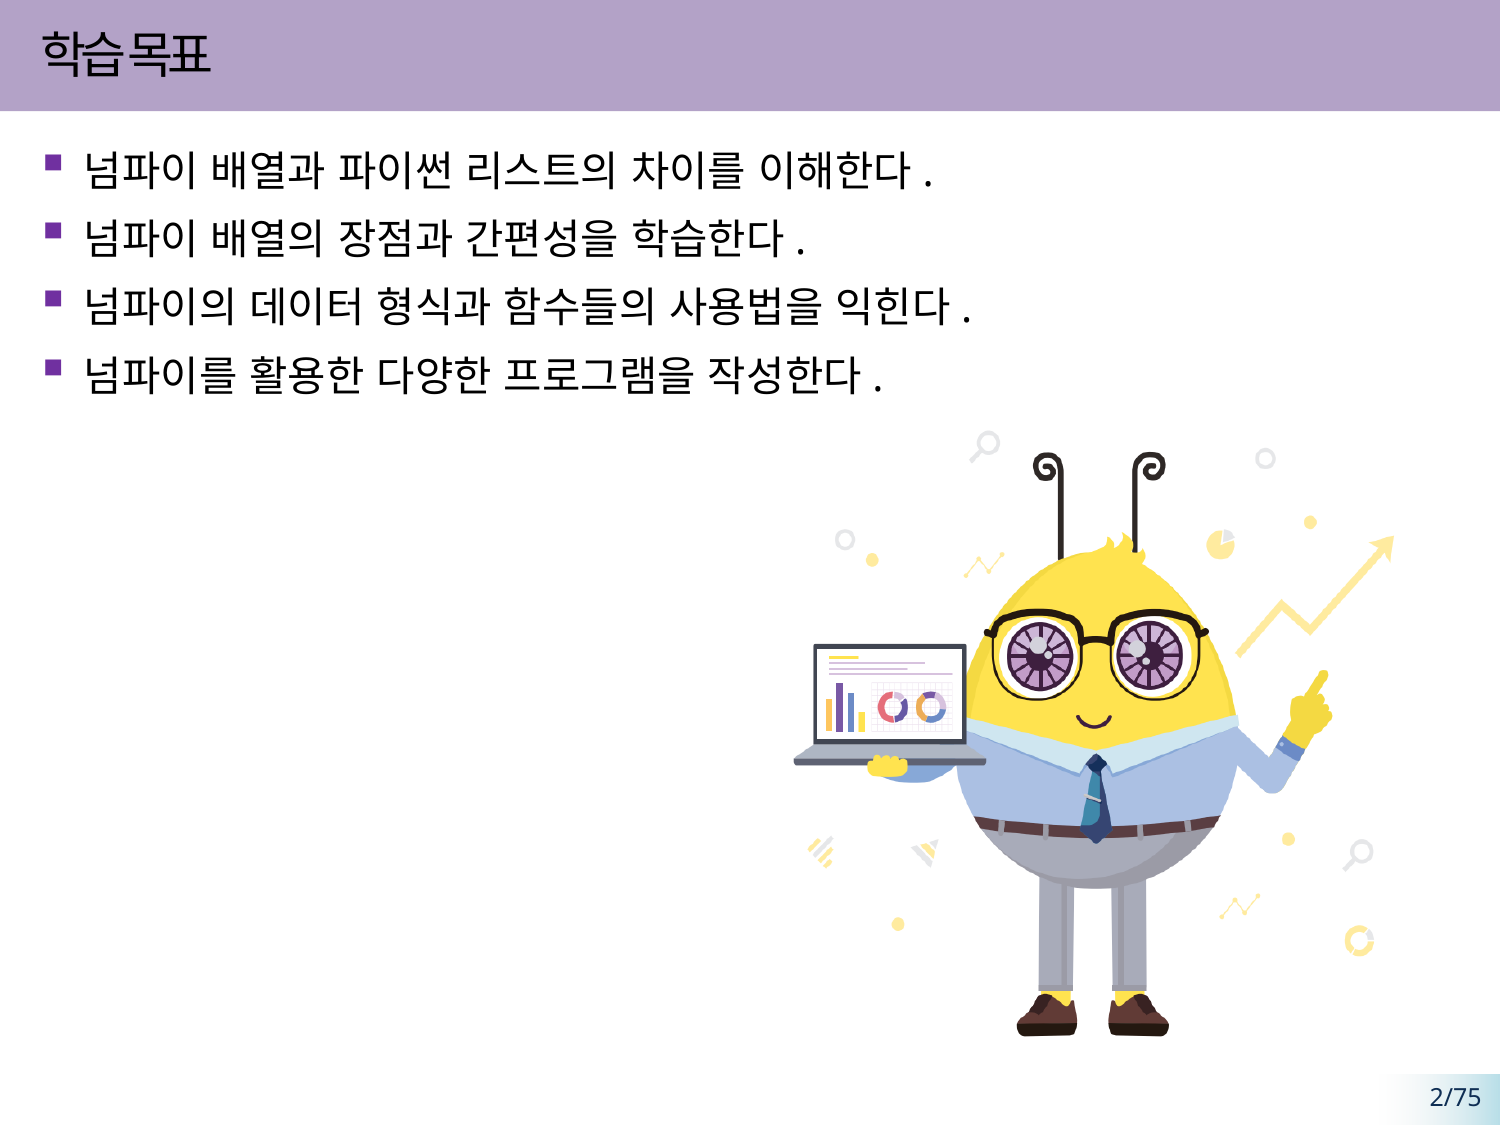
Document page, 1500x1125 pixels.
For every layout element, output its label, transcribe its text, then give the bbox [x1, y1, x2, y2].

list 넘파이 배열과 파이썬 리스트의 차이를 이해한다. 넘파이 배열의 장점과 간편성을 학습한다. 넘파이의 데이터 형식과 함수들의 사용법을 익힌다. 넘파이를 활용한 다양한 프로그램을 작성한다. [10, 126, 1481, 1057]
